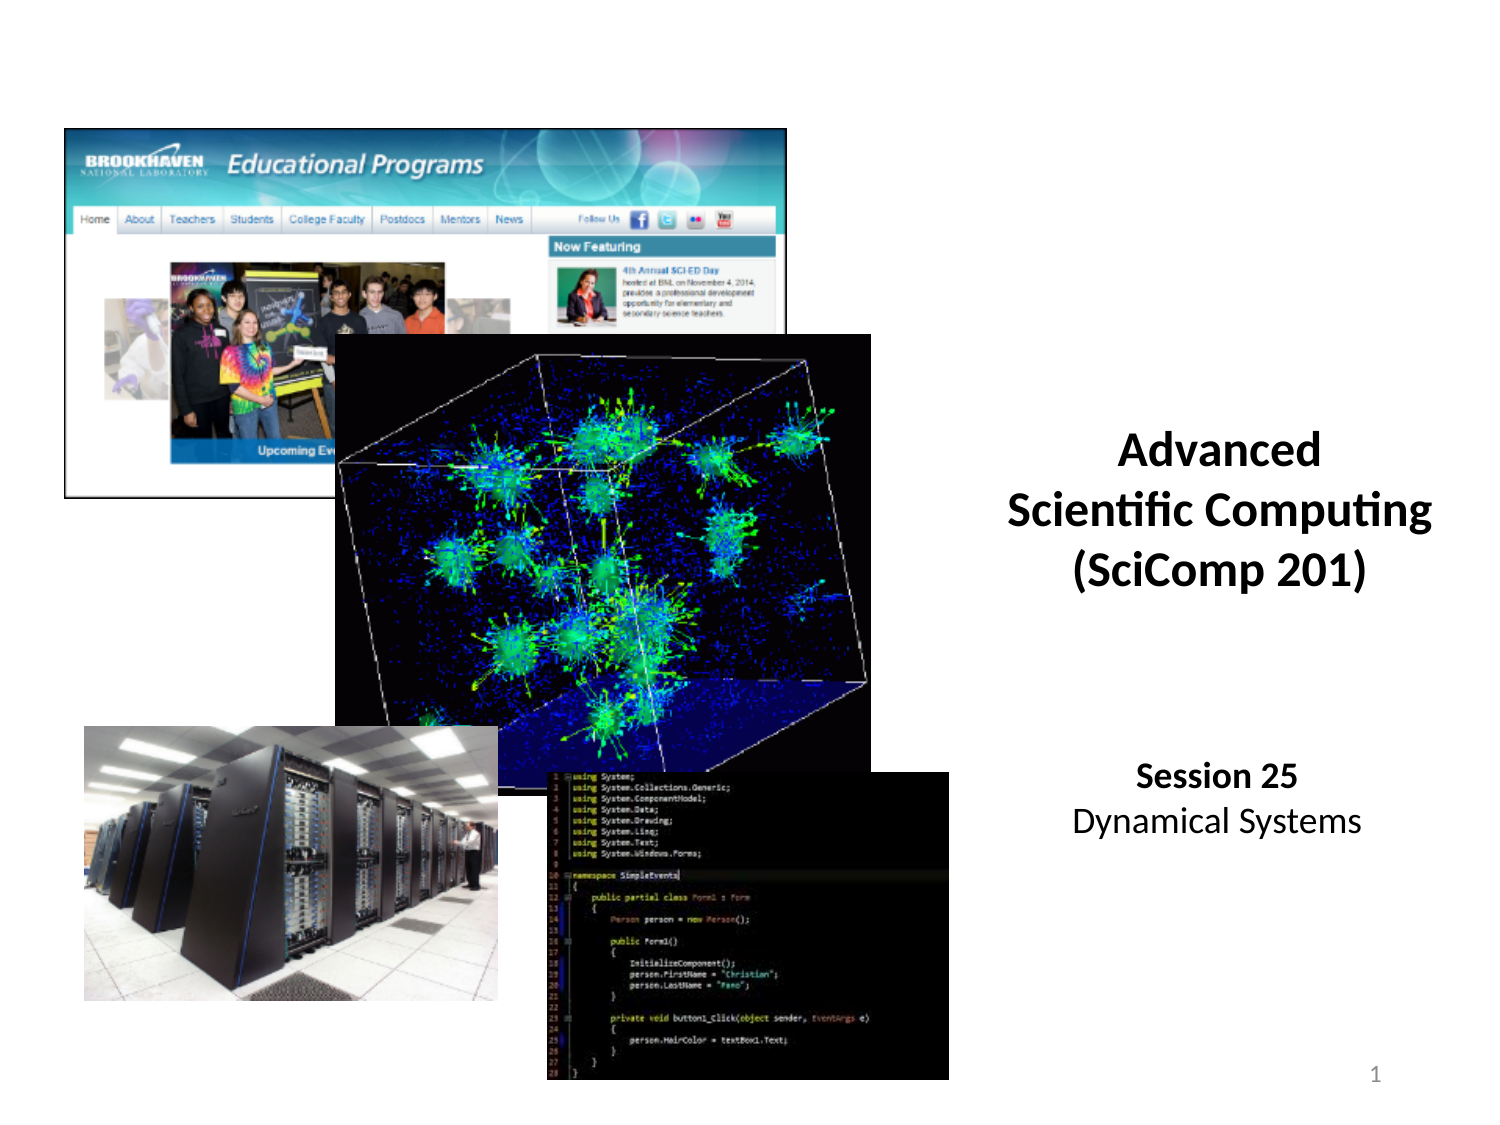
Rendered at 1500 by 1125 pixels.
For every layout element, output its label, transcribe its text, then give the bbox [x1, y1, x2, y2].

text_box Advanced Scientific Computing (SciComp 201) [959, 409, 1481, 604]
picture [64, 128, 949, 1080]
text_box Session 25 Dynamical Systems [1010, 743, 1425, 849]
slide_number 1 [1059, 1042, 1397, 1103]
